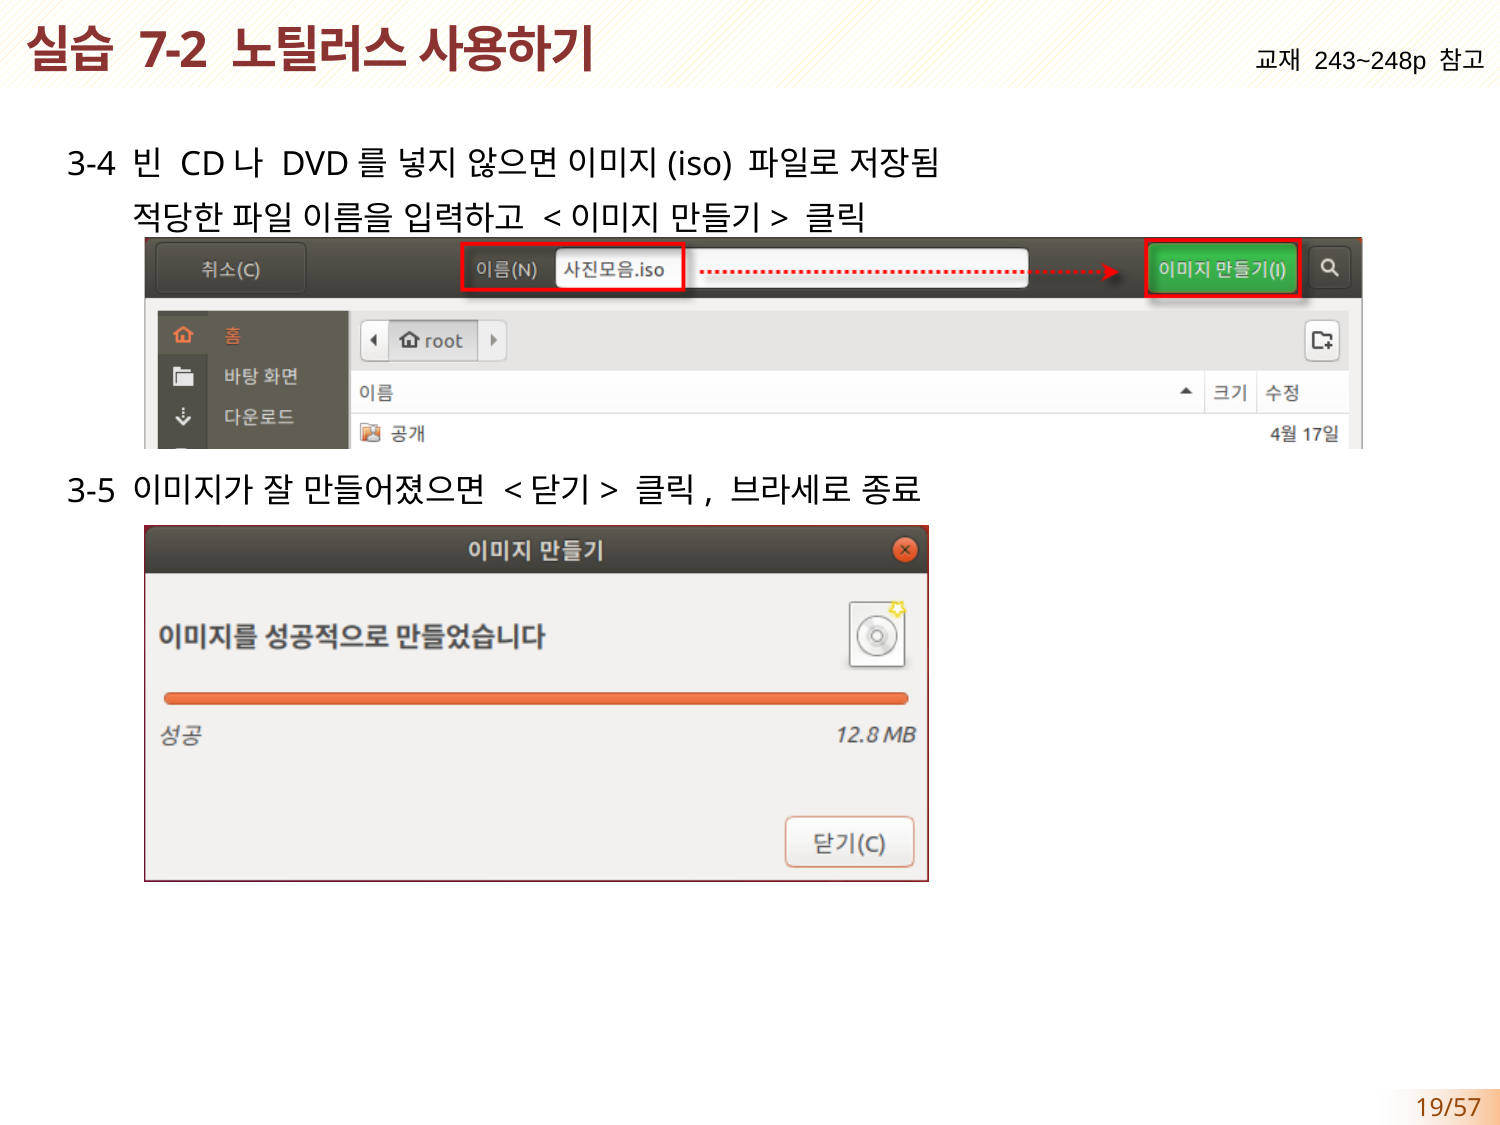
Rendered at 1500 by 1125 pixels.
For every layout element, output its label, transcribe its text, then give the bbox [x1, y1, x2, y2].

list 3-4 빈 CD나 DVD를 넣지 않으면 이미지(iso) 파일로 저장됨 적당한 파일 이름을 입력하고 <이미지 만들기> 클릭 3-5 이미지가 잘 만들어졌으면 <닫기> 클릭, 브라세로 종료 [10, 126, 1481, 1125]
picture [144, 525, 930, 882]
picture [144, 237, 1363, 449]
title 실습 7-2 노틸러스 사용하기 [10, 8, 1288, 87]
text_box 교재 243~248p 참고 [1240, 36, 1500, 82]
